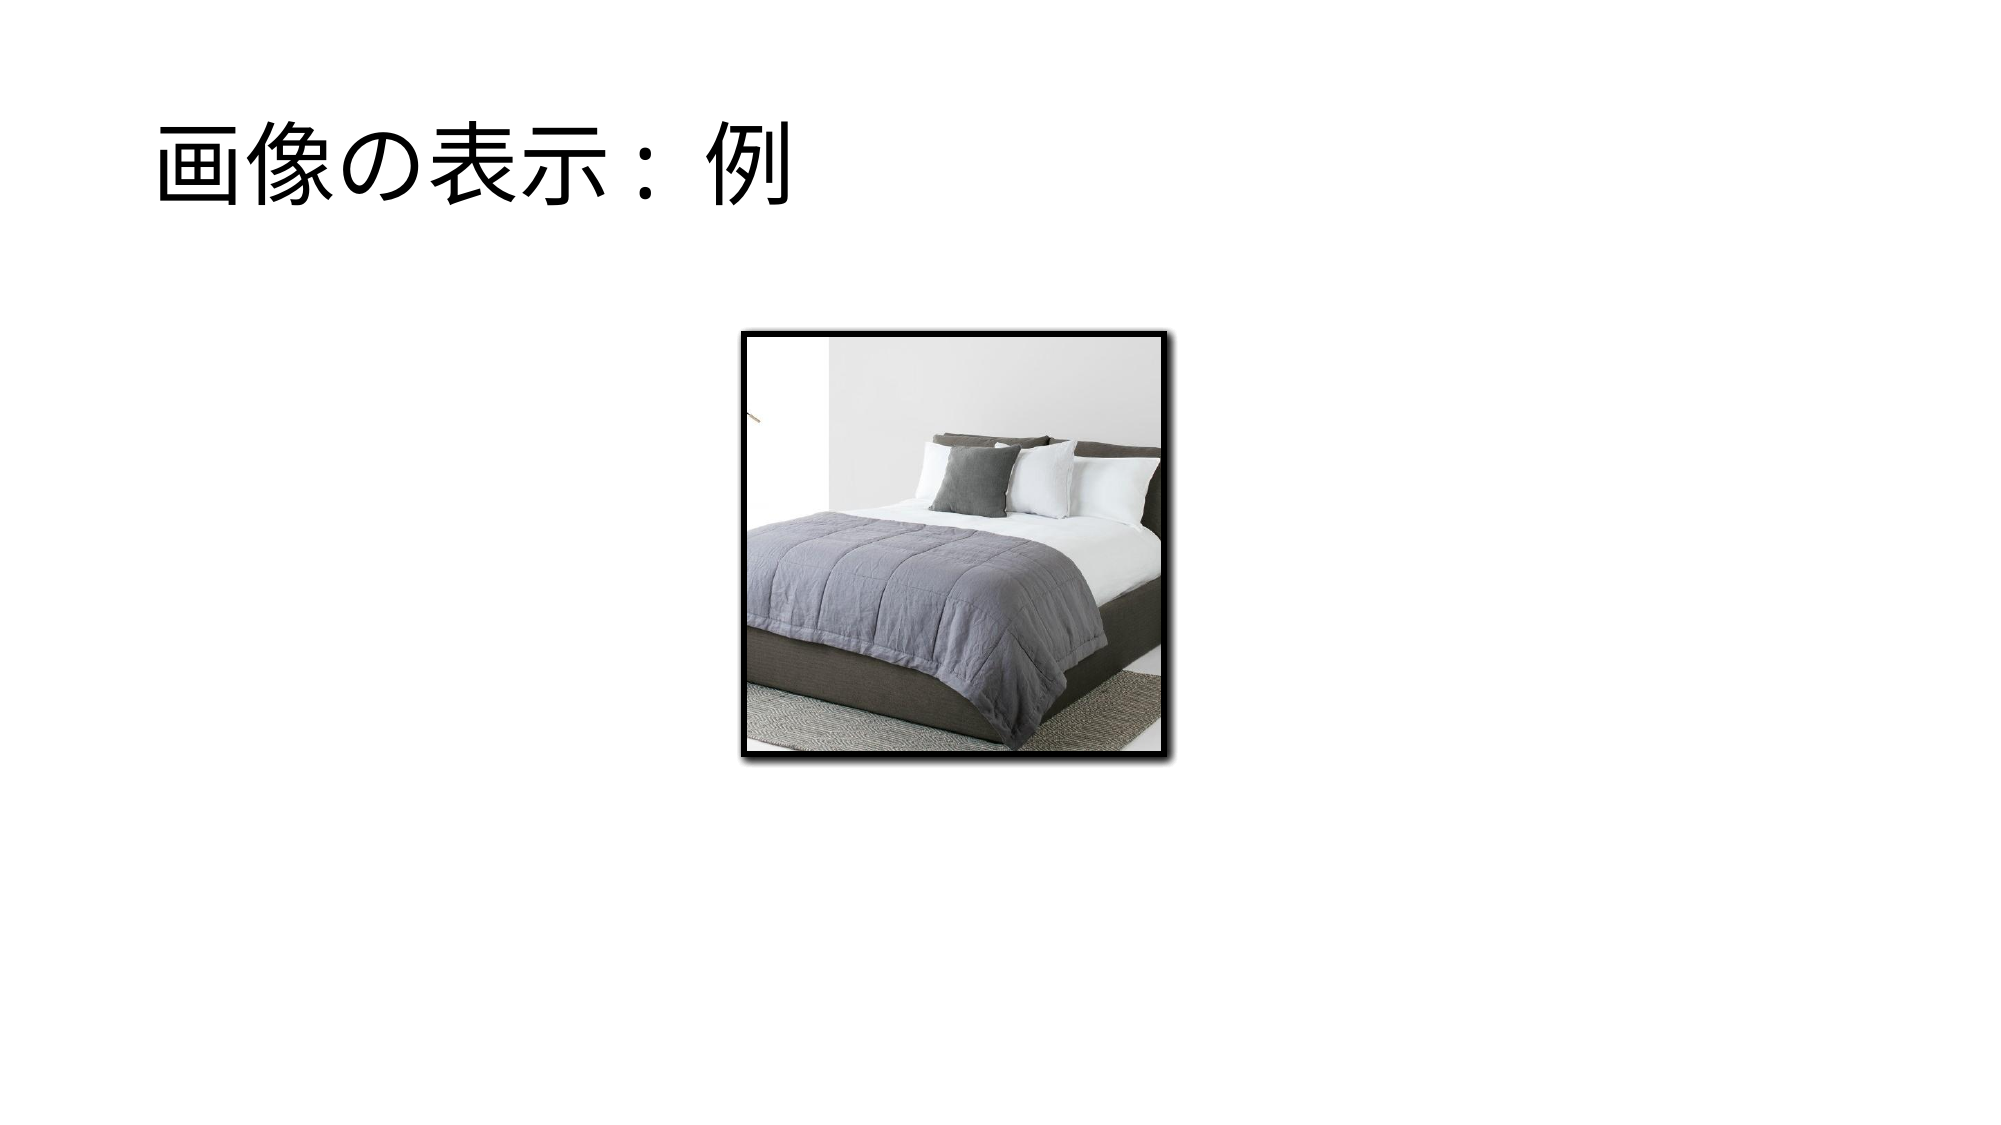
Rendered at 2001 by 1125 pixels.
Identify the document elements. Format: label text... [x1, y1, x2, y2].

picture [746, 336, 1162, 752]
title 画像の表示: 例 [137, 59, 1863, 278]
